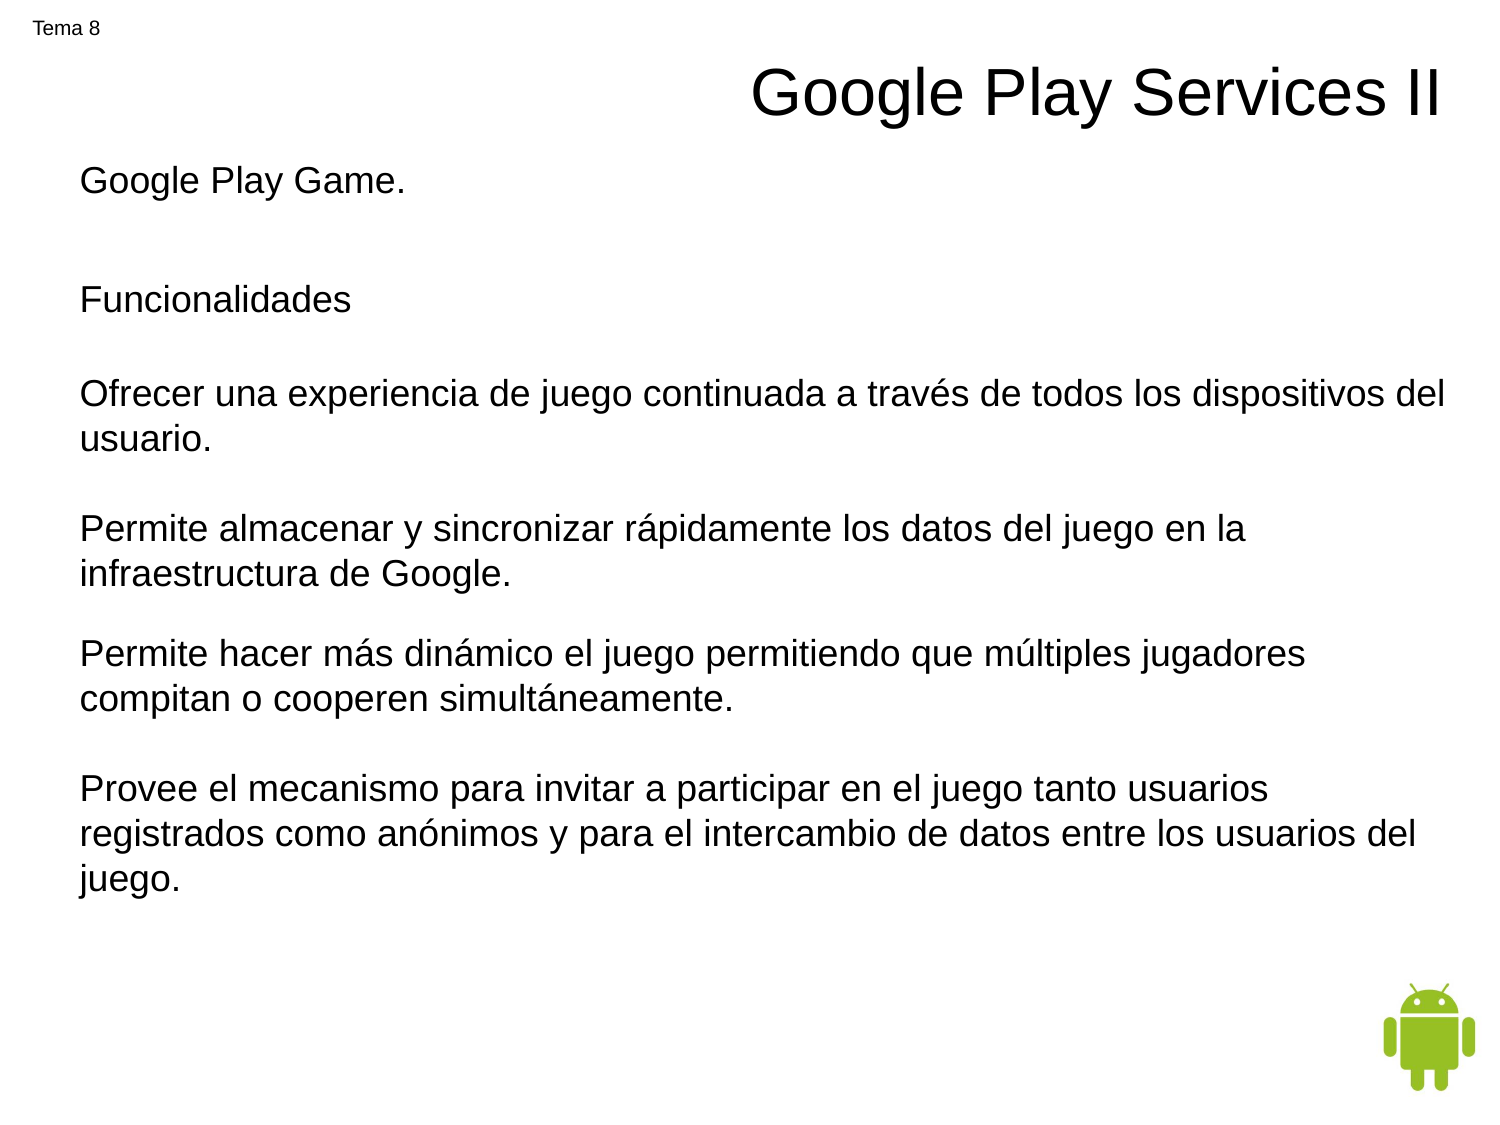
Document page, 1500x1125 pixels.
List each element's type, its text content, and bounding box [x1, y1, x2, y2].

text_box Google Play Game. [64, 148, 774, 209]
text_box Funcionalidades [64, 267, 1459, 327]
picture [1375, 975, 1483, 1097]
text_box Ofrecer una experiencia de juego continuada a través de todos los dispositivos del usuario. Permite almacenar y sincronizar rápidamente los datos del juego en la infraestructura de Google. [64, 361, 1471, 602]
text_box Tema 8 [17, 7, 195, 48]
title Google Play Services II [631, 66, 1459, 111]
text_box Permite hacer más dinámico el juego permitiendo que múltiples jugadores compitan o cooperen simultáneamente. Provee el mecanismo para invitar a participar en el juego tanto usuarios registrados como anónimos y para el intercambio de datos entre los usuarios del juego. [64, 621, 1459, 907]
